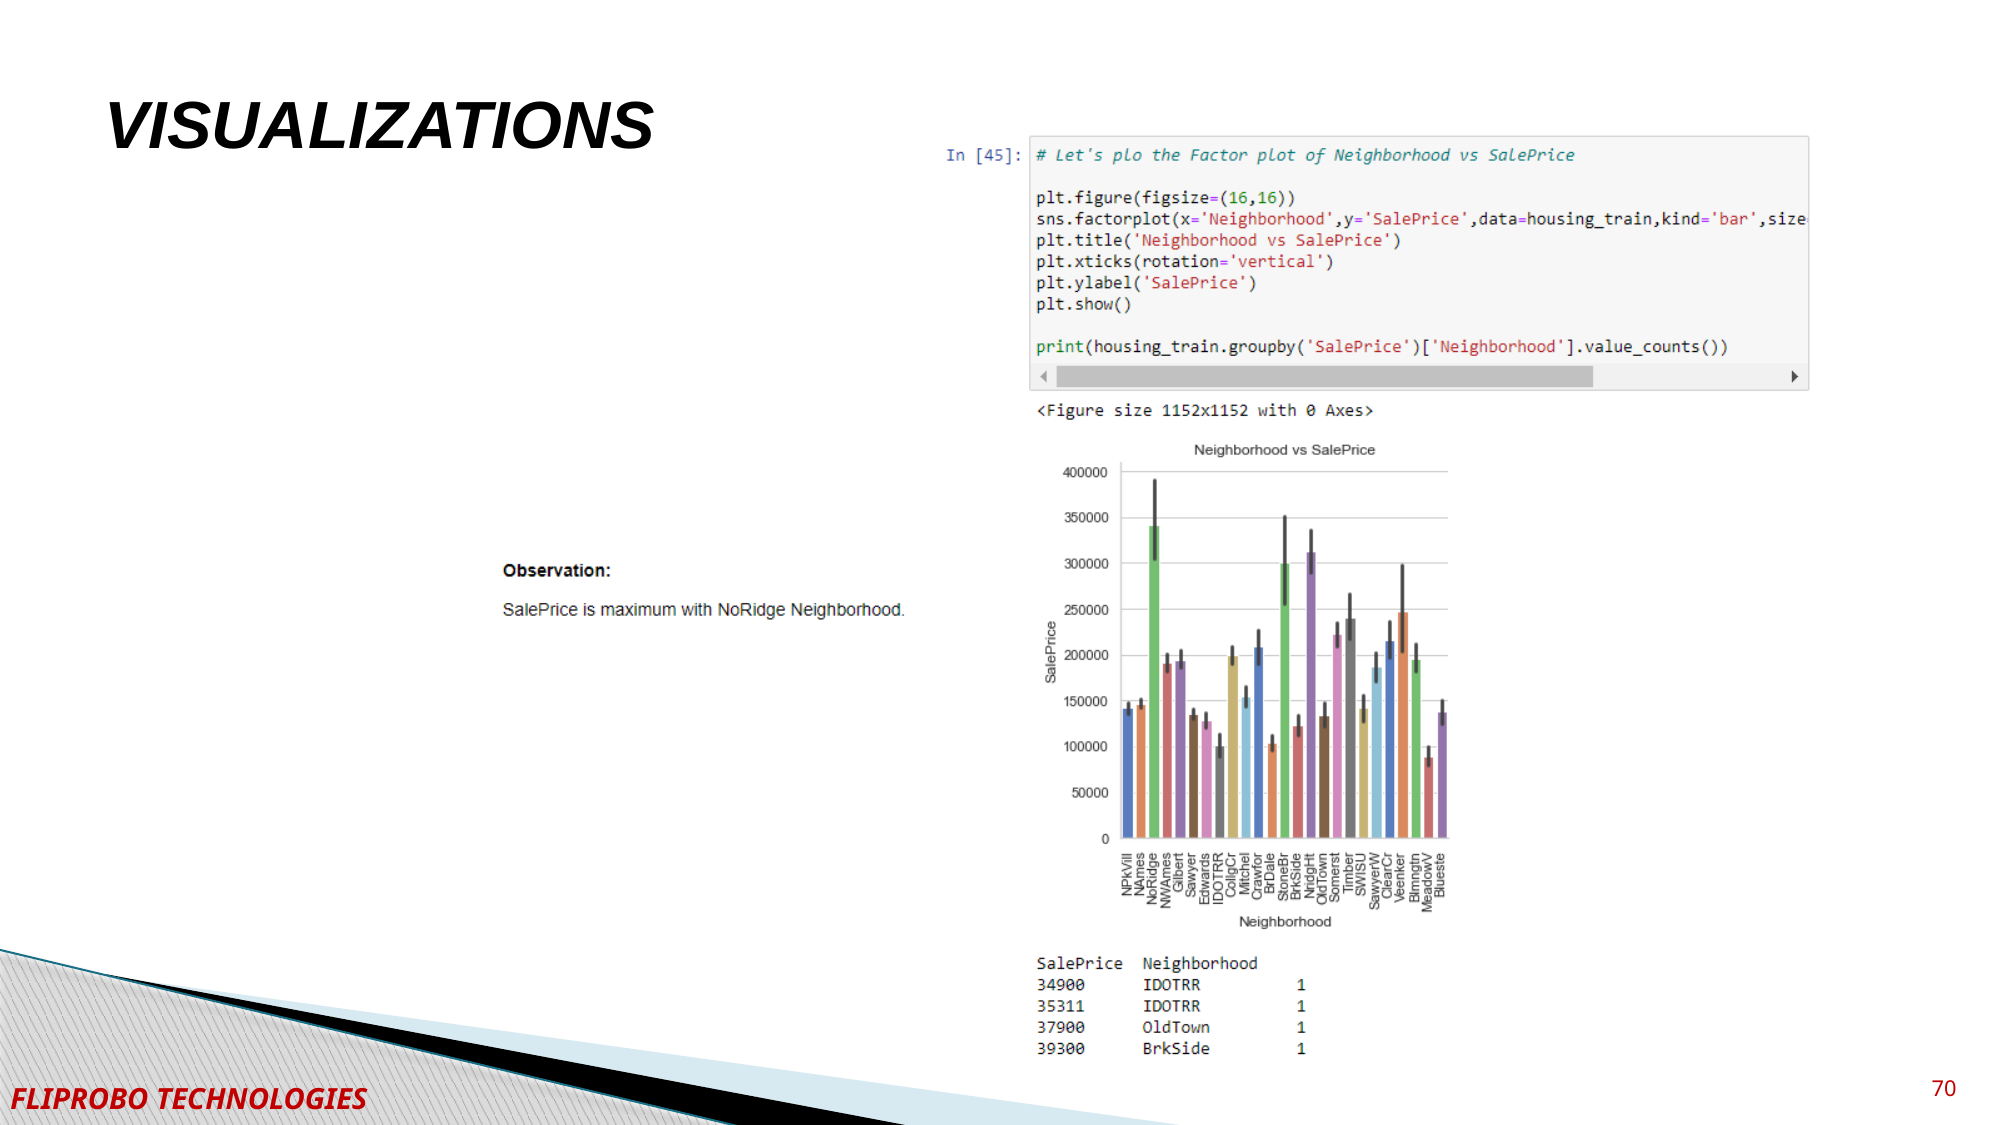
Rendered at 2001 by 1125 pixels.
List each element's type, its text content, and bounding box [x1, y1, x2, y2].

slide_number 70 [1891, 1051, 1972, 1112]
picture [479, 122, 1833, 1064]
footer FLIPROBO TECHNOLOGIES [0, 1067, 510, 1125]
text_box VISUALIZATIONS [89, 74, 1673, 170]
